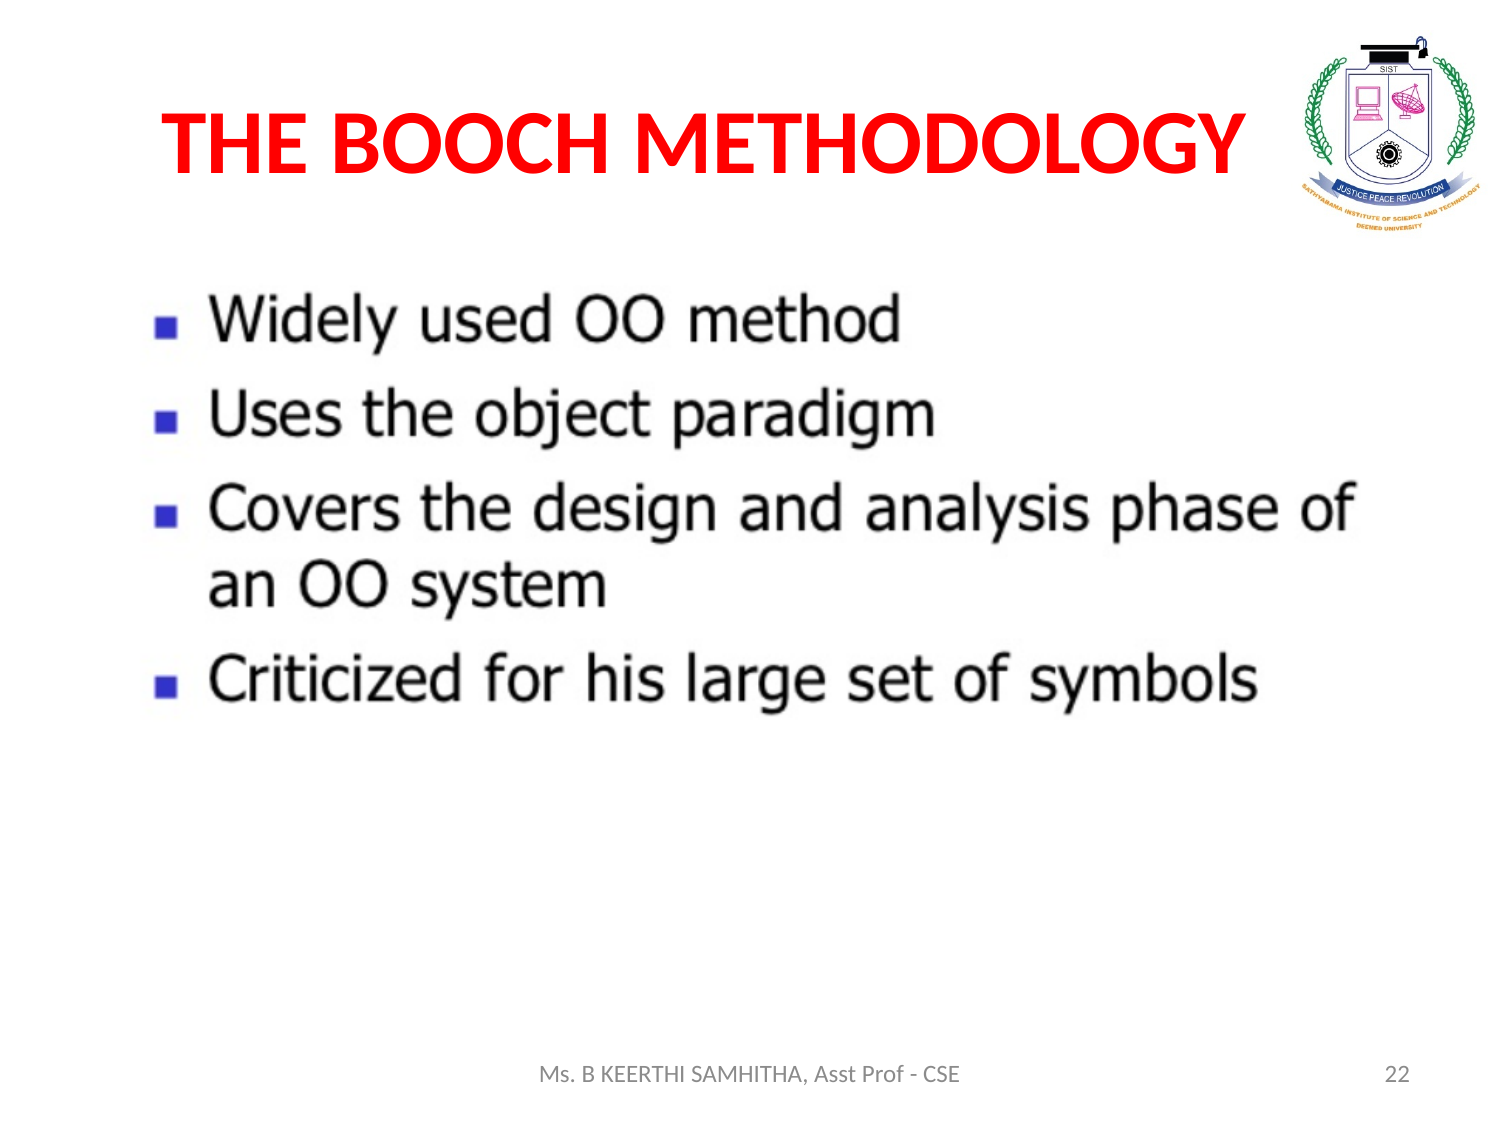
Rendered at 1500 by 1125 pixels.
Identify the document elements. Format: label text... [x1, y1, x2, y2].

picture [1280, 30, 1500, 251]
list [111, 255, 1385, 752]
footer Ms. B KEERTHI SAMHITHA, Asst Prof - CSE [512, 1042, 988, 1103]
slide_number 22 [1074, 1042, 1425, 1103]
title THE BOOCH METHODOLOGY [29, 42, 1380, 231]
